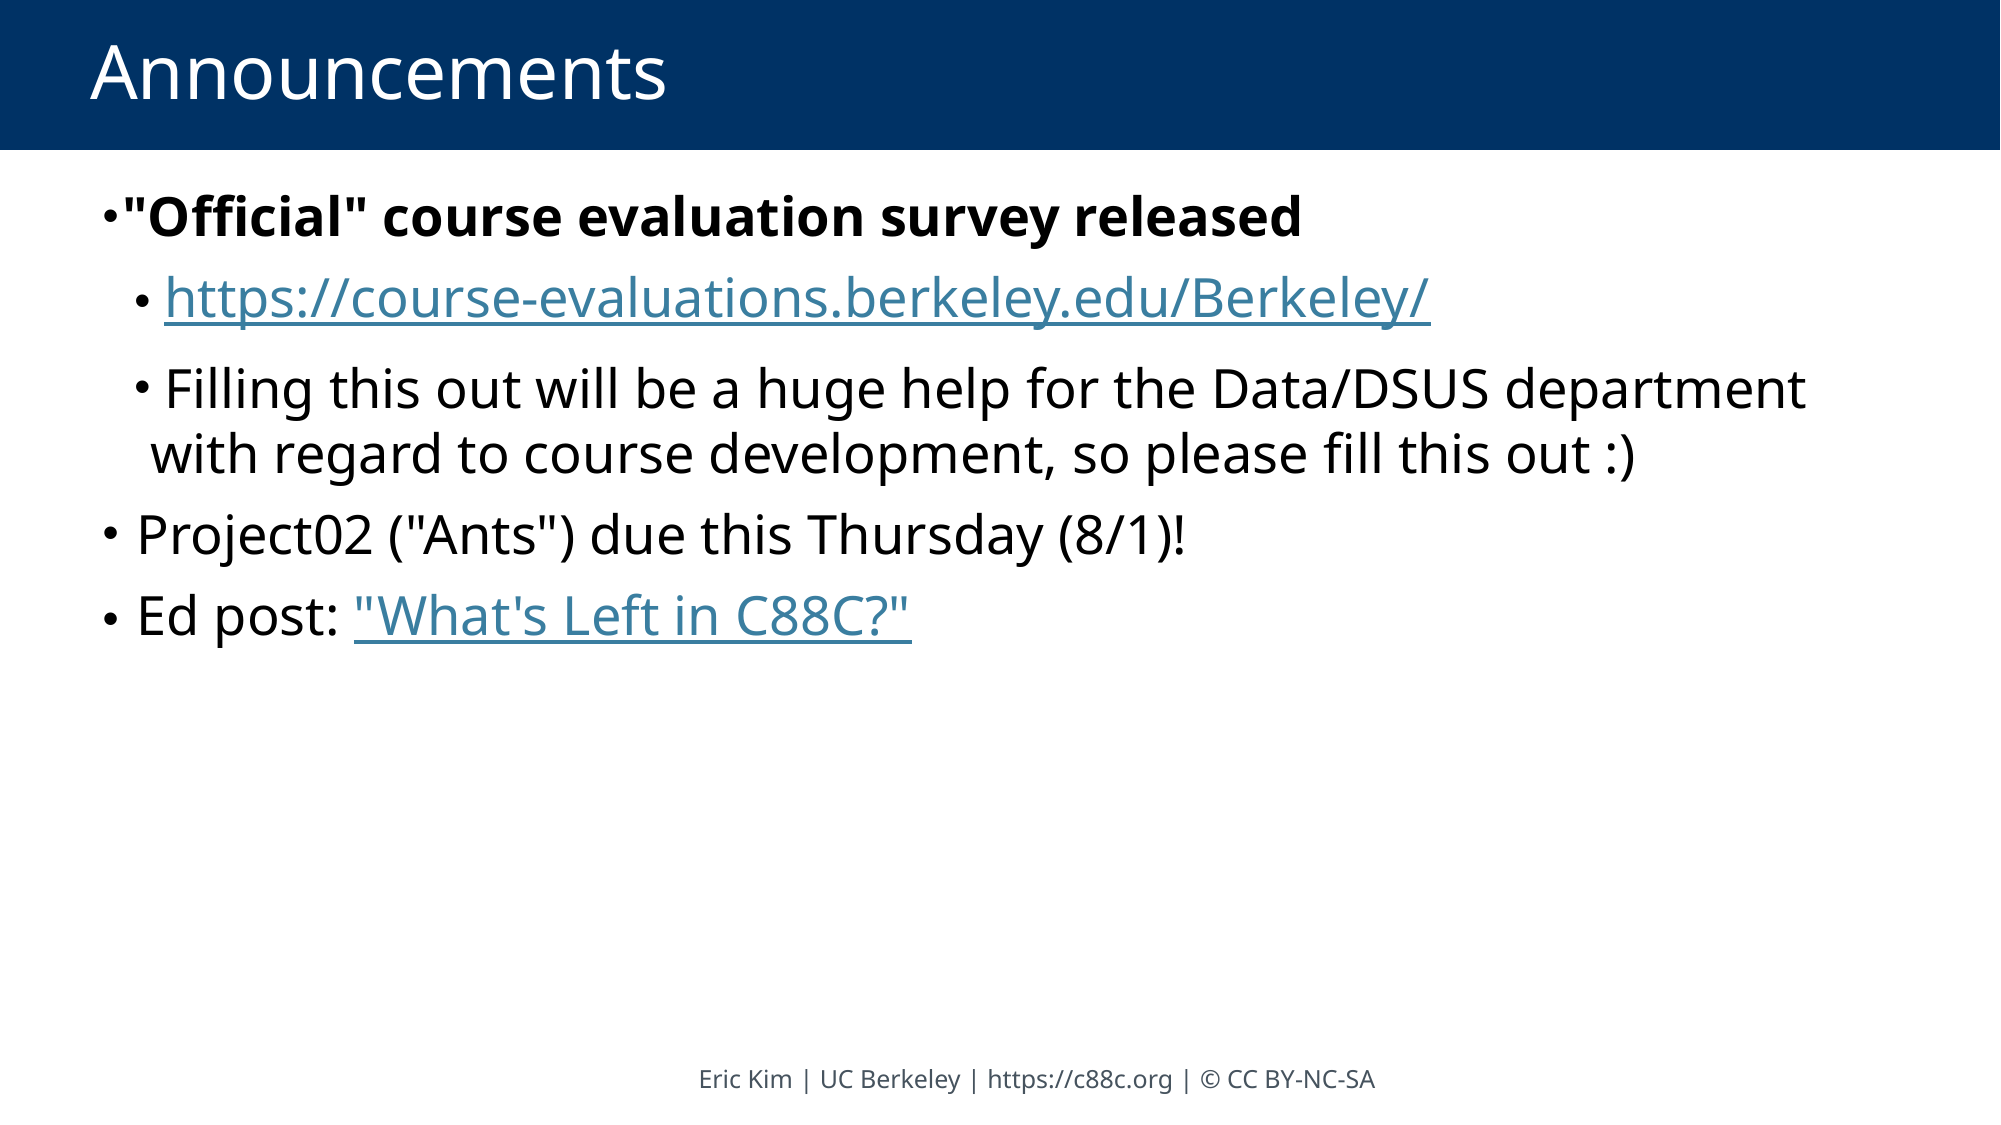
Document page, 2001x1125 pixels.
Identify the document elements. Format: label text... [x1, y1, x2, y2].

title Announcements [0, 0, 2000, 152]
list "Official" course evaluation survey released https://course-evaluations.berkeley.edu/Berkeley/ Filling this out will be a huge help for the Data/DSUS department with regard to course development, so please fill this out :) Project02 ("Ants") due this Thursday (8/1)! Ed post: "What's Left in C88C?" [87, 174, 1928, 1038]
footer Eric Kim | UC Berkeley | https://c88c.org | © CC BY-NC-SA [662, 1055, 1413, 1106]
